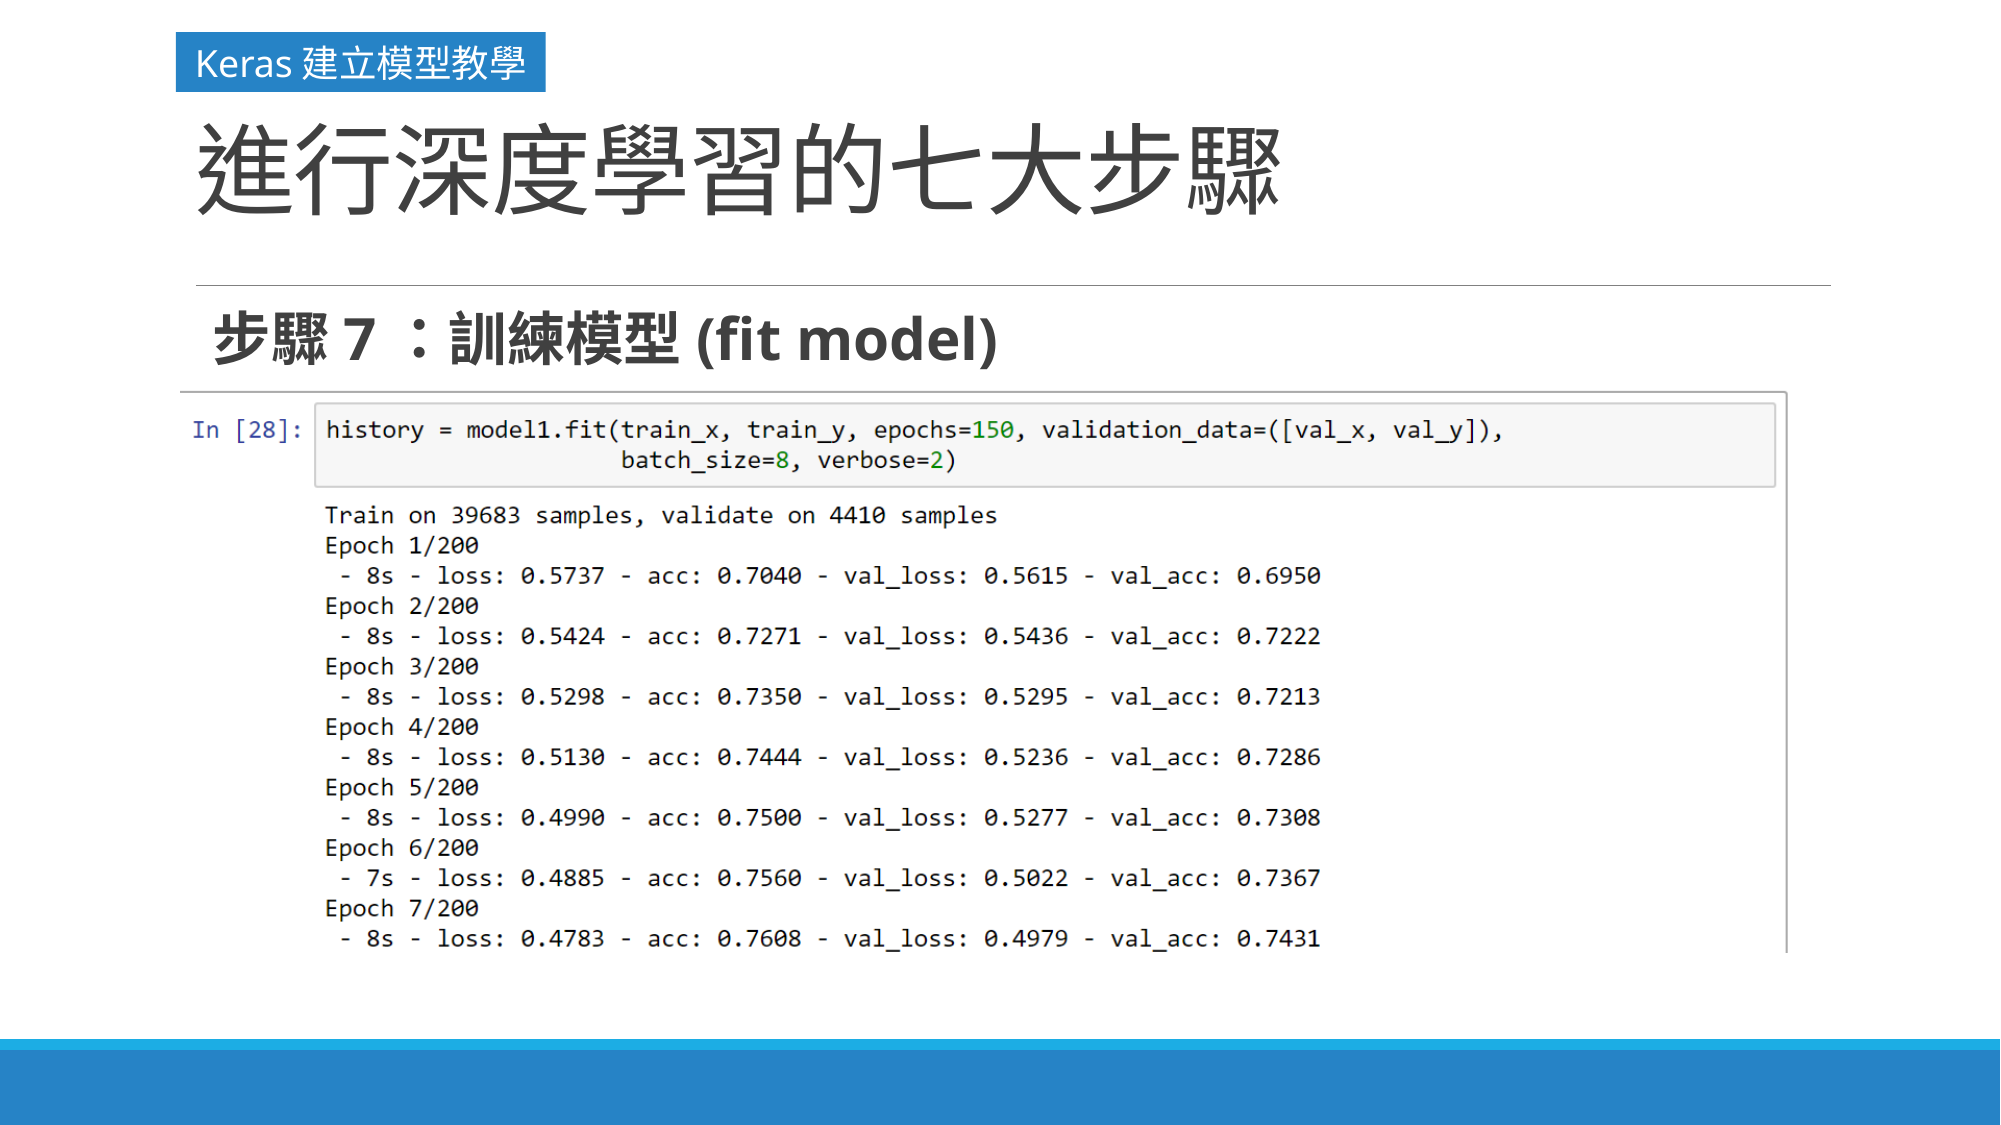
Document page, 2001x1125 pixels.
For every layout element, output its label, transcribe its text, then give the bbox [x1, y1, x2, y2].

text_box Keras建立模型教學 [175, 32, 546, 92]
picture [179, 389, 1797, 953]
list 步驟7：訓練模型(fit model) [180, 302, 2000, 1039]
title 進行深度學習的七大步驟 [180, 117, 1830, 235]
